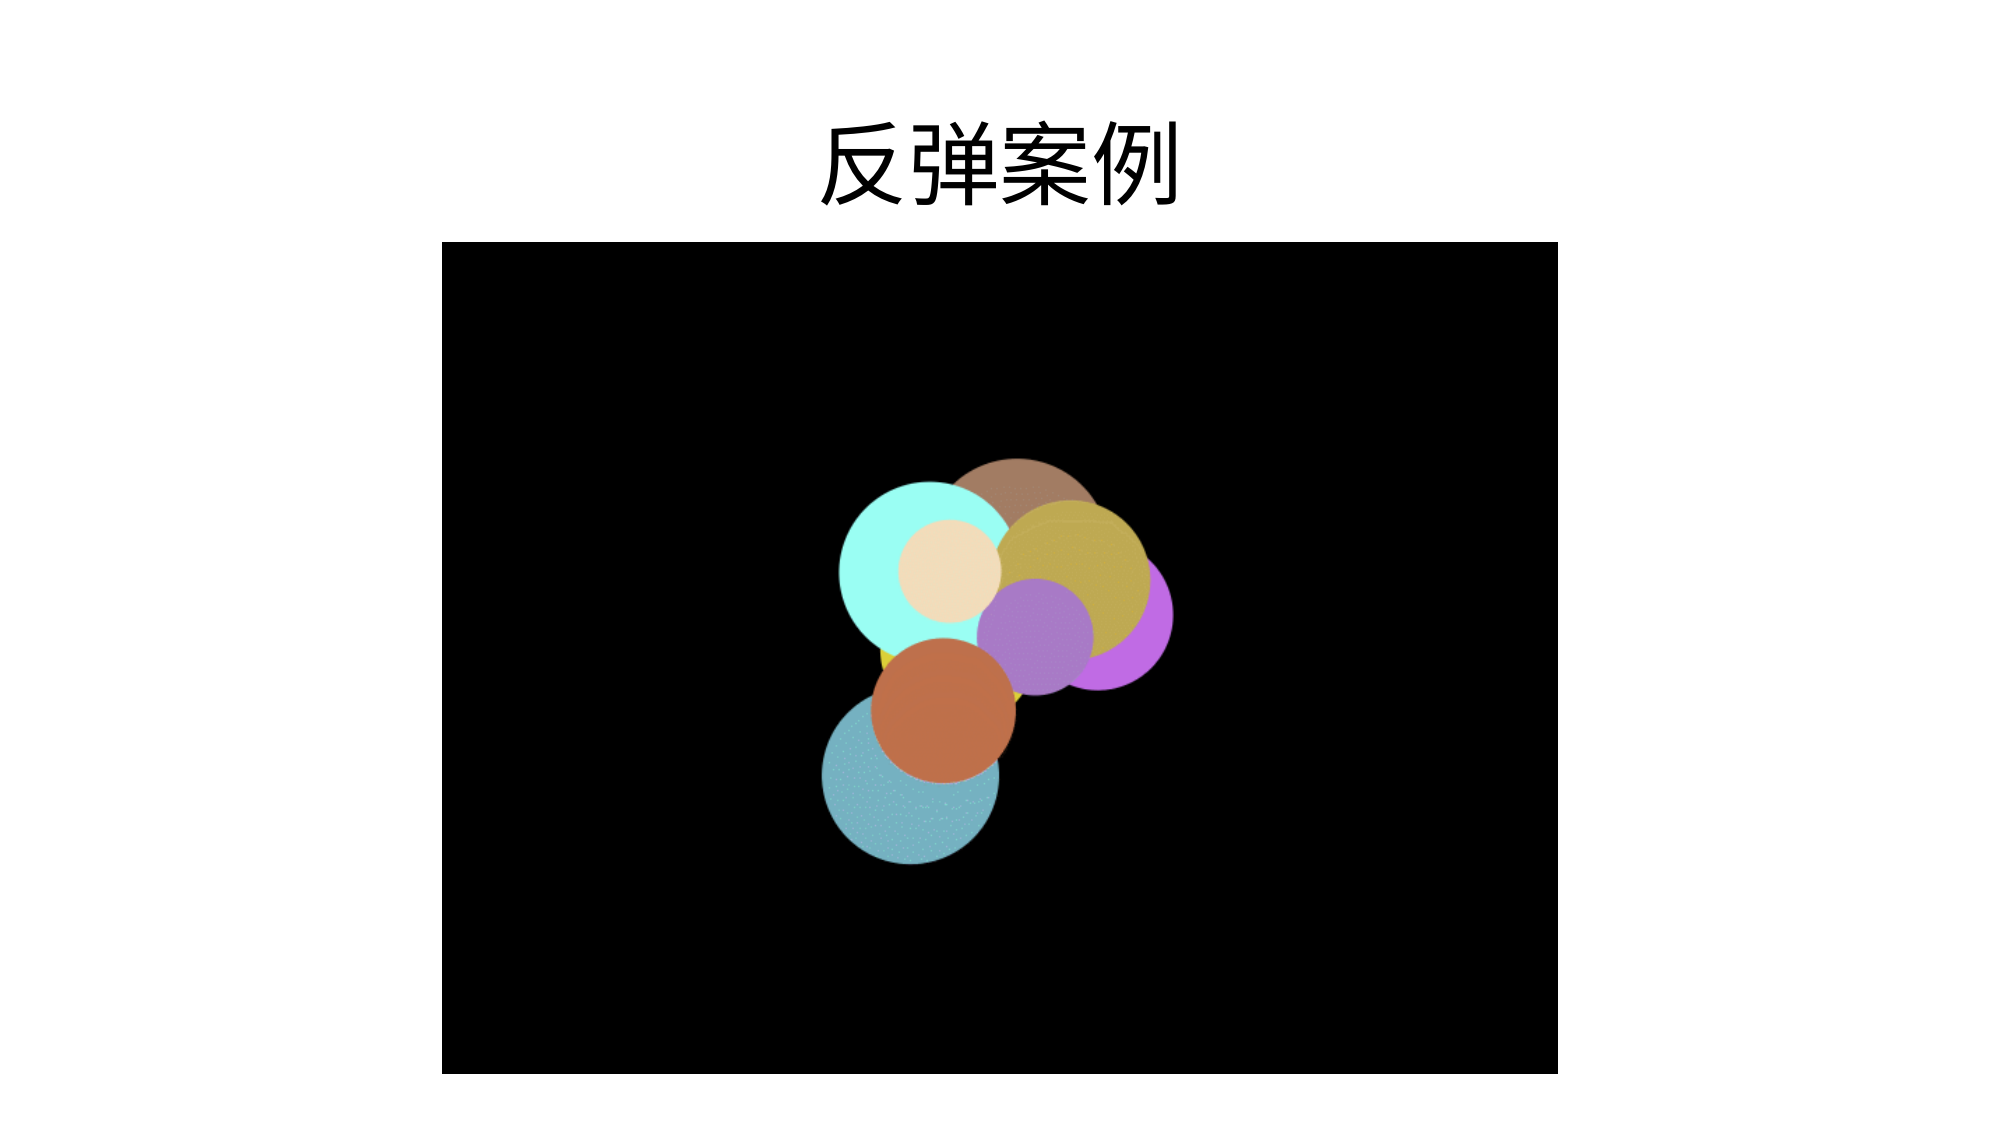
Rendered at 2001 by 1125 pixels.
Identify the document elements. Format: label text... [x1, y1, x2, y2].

picture [441, 242, 1558, 1074]
title 反弹案例 [137, 59, 1863, 278]
